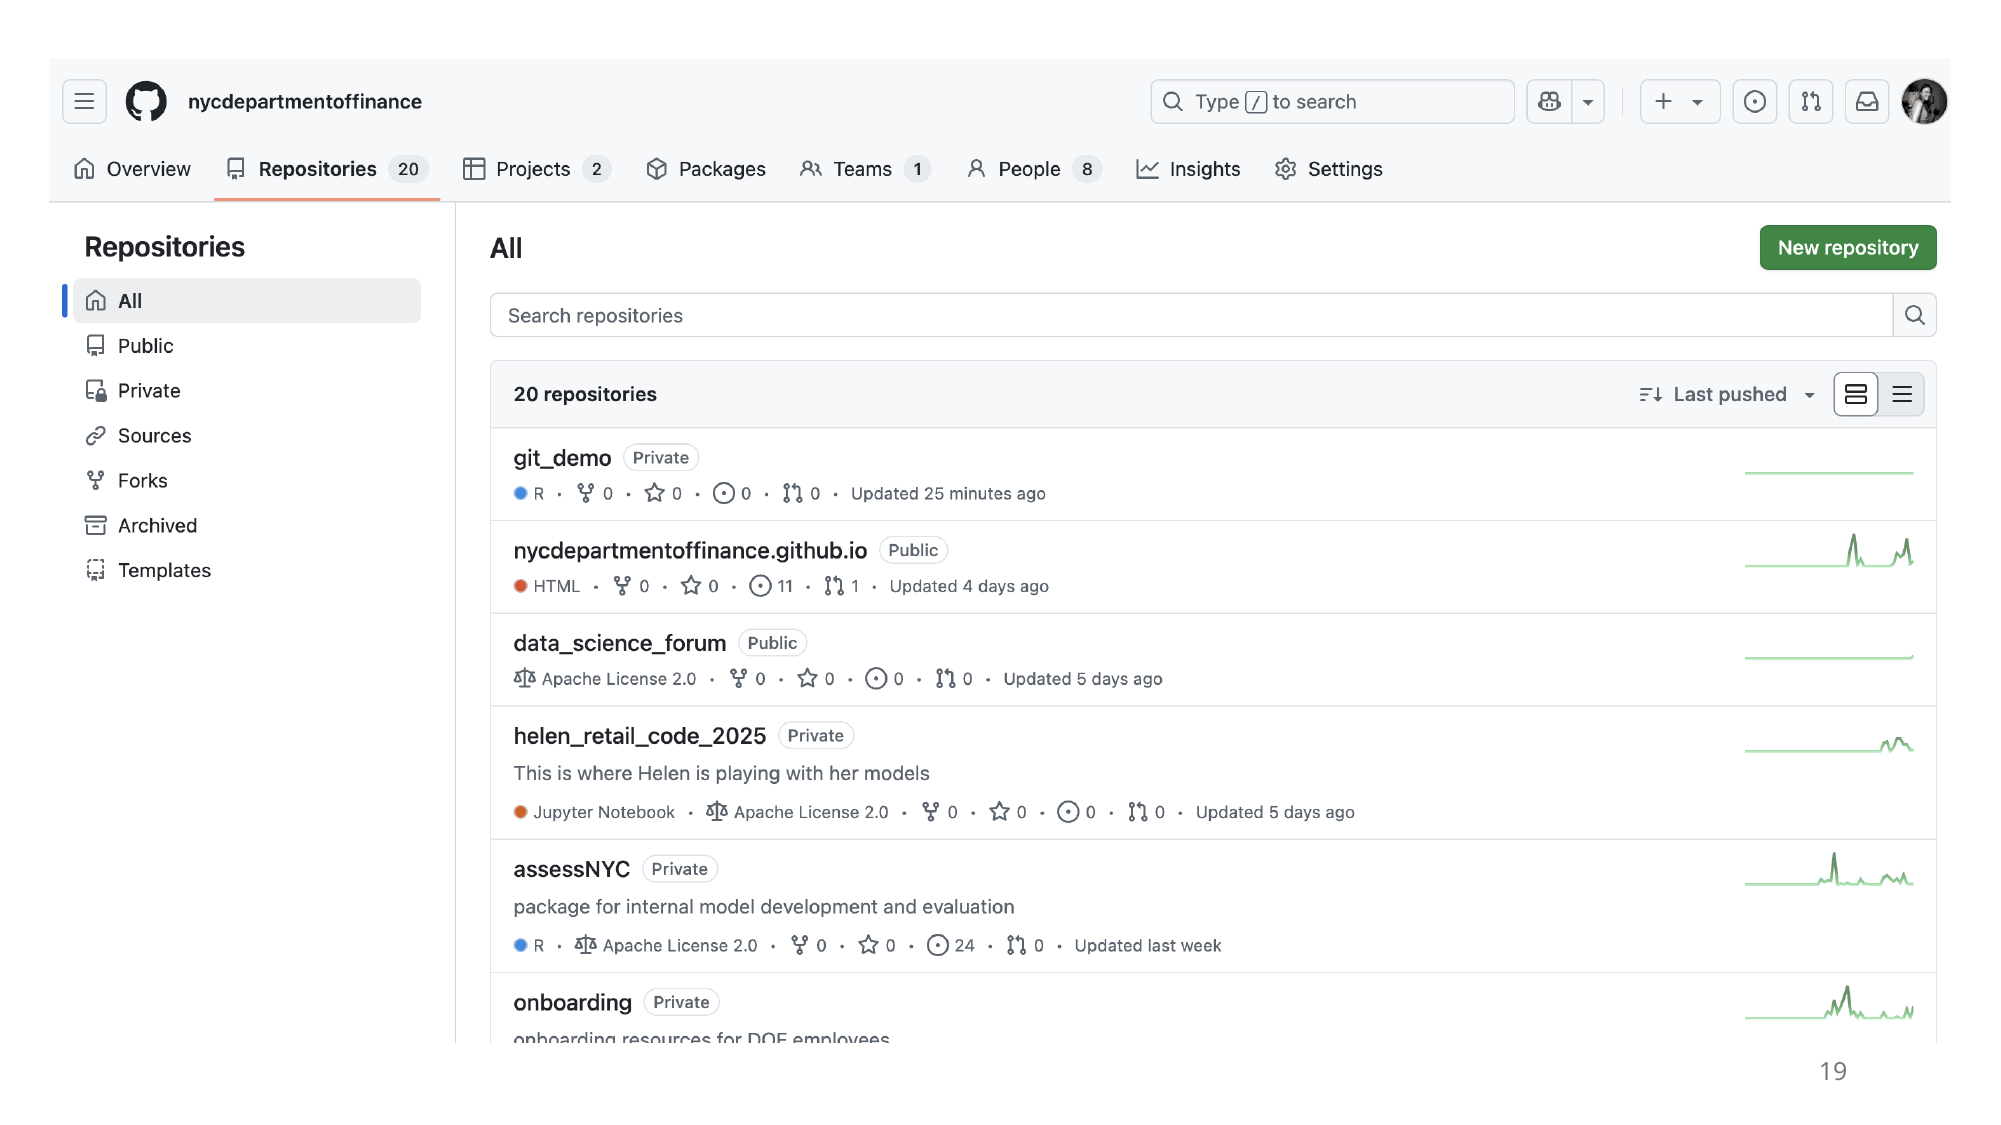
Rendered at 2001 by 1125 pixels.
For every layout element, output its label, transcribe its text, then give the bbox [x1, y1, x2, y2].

slide_number 19 [1412, 1044, 1863, 1103]
picture [48, 59, 1952, 1044]
